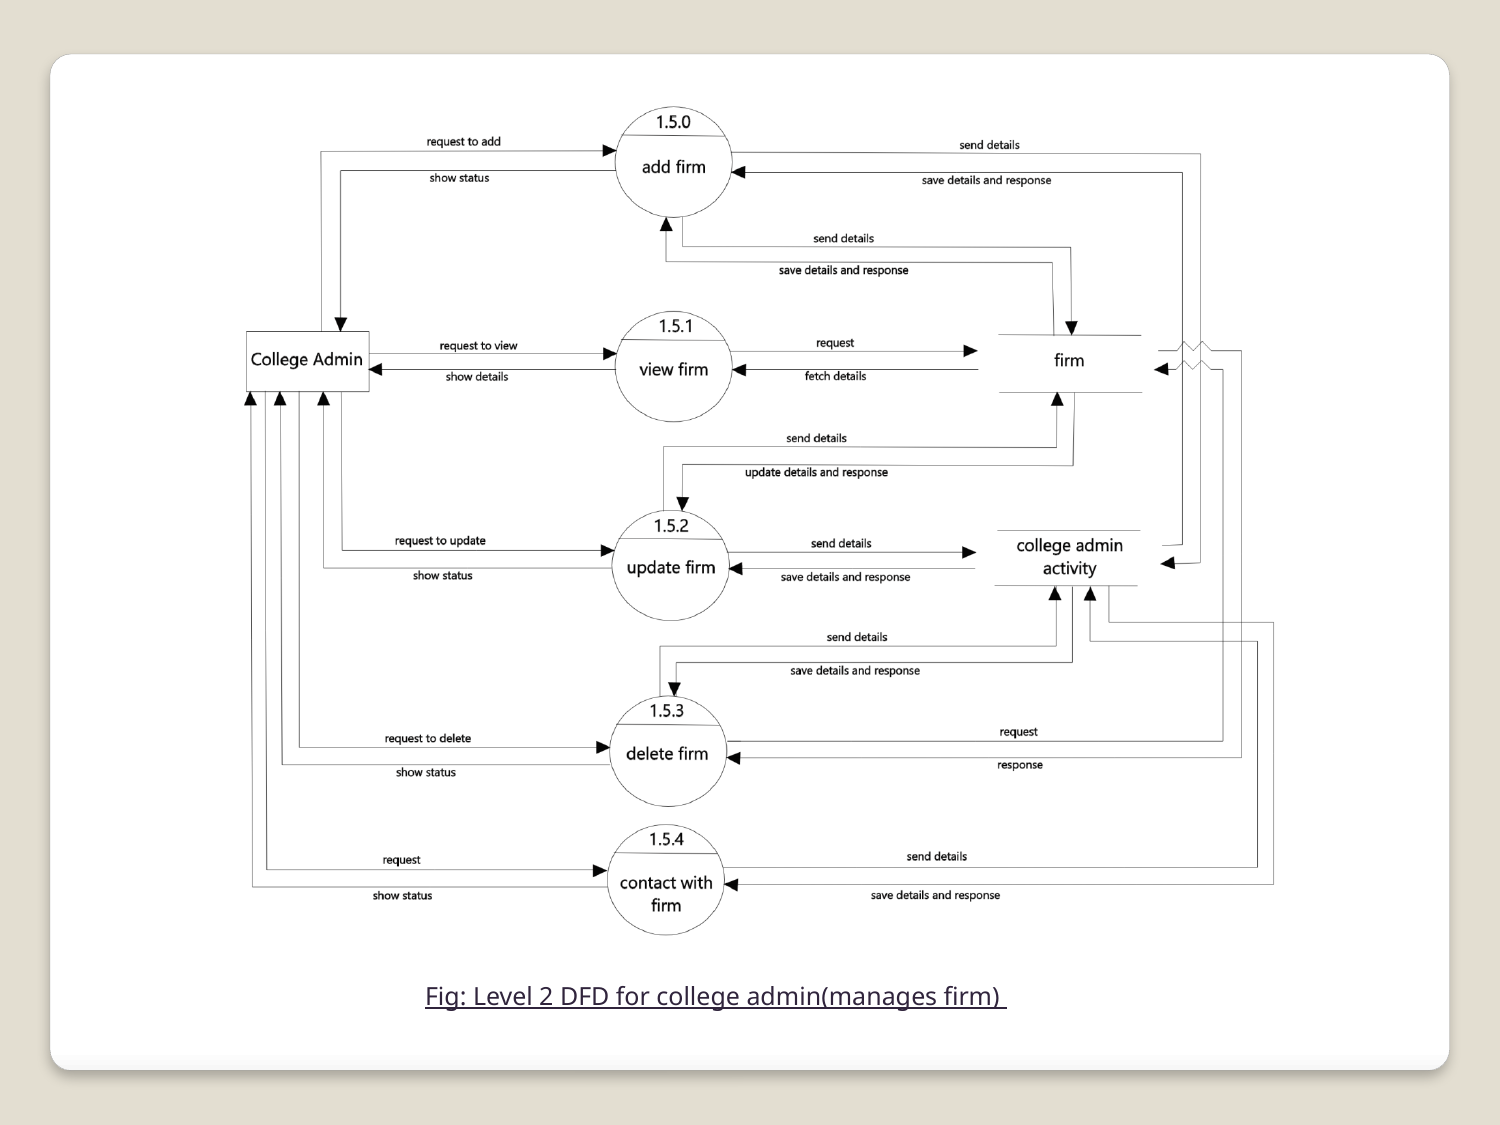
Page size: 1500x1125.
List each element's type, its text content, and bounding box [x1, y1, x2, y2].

text_box Fig: Level 2 DFD for college admin(manages firm) [410, 989, 1079, 1018]
picture [210, 70, 1289, 975]
